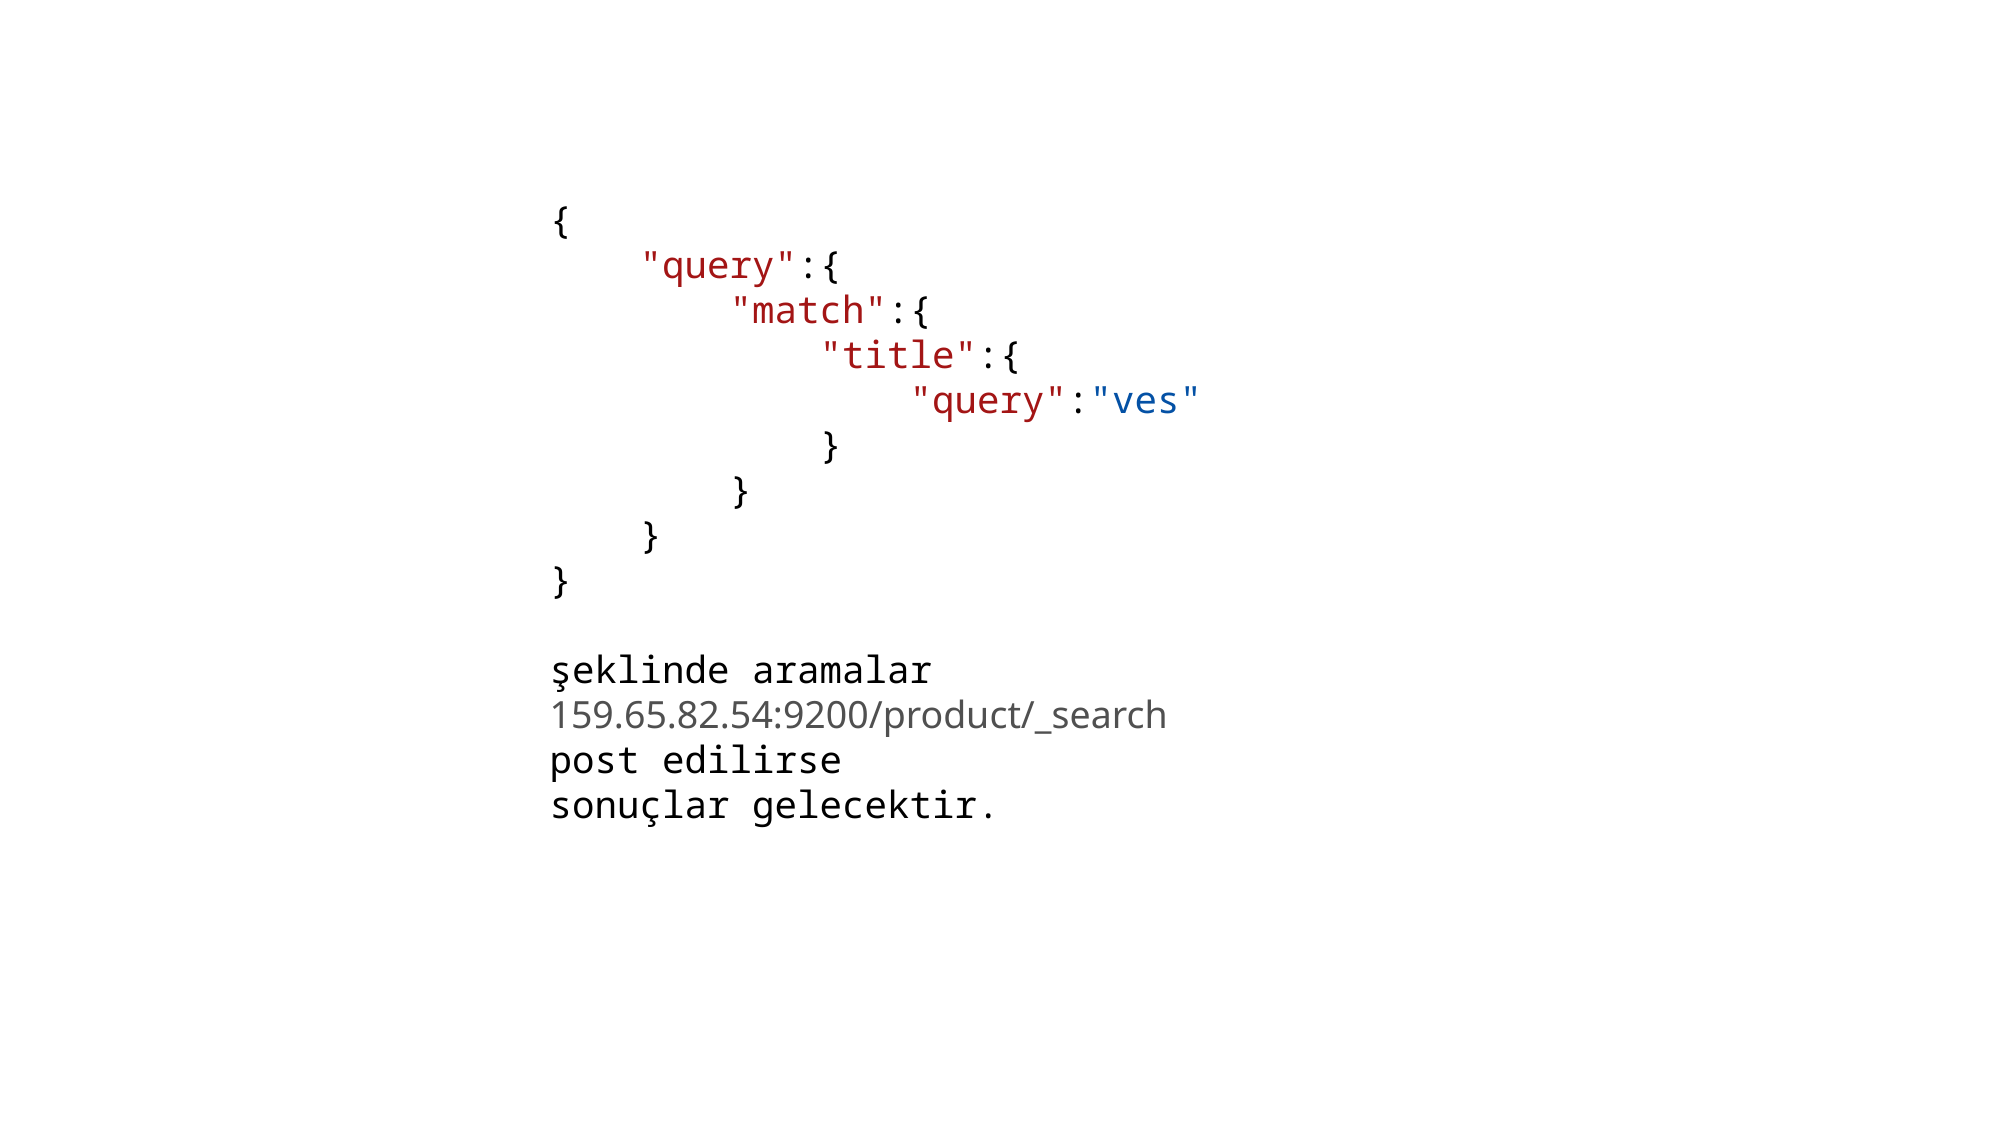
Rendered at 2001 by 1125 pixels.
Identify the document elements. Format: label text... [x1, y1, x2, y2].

text_box { "query":{ "match":{ "title":{ "query":"ves" } } } } şeklinde aramalar 159.65.82.54:9200/product/_search post edilirse sonuçlar gelecektir. [534, 188, 1536, 833]
